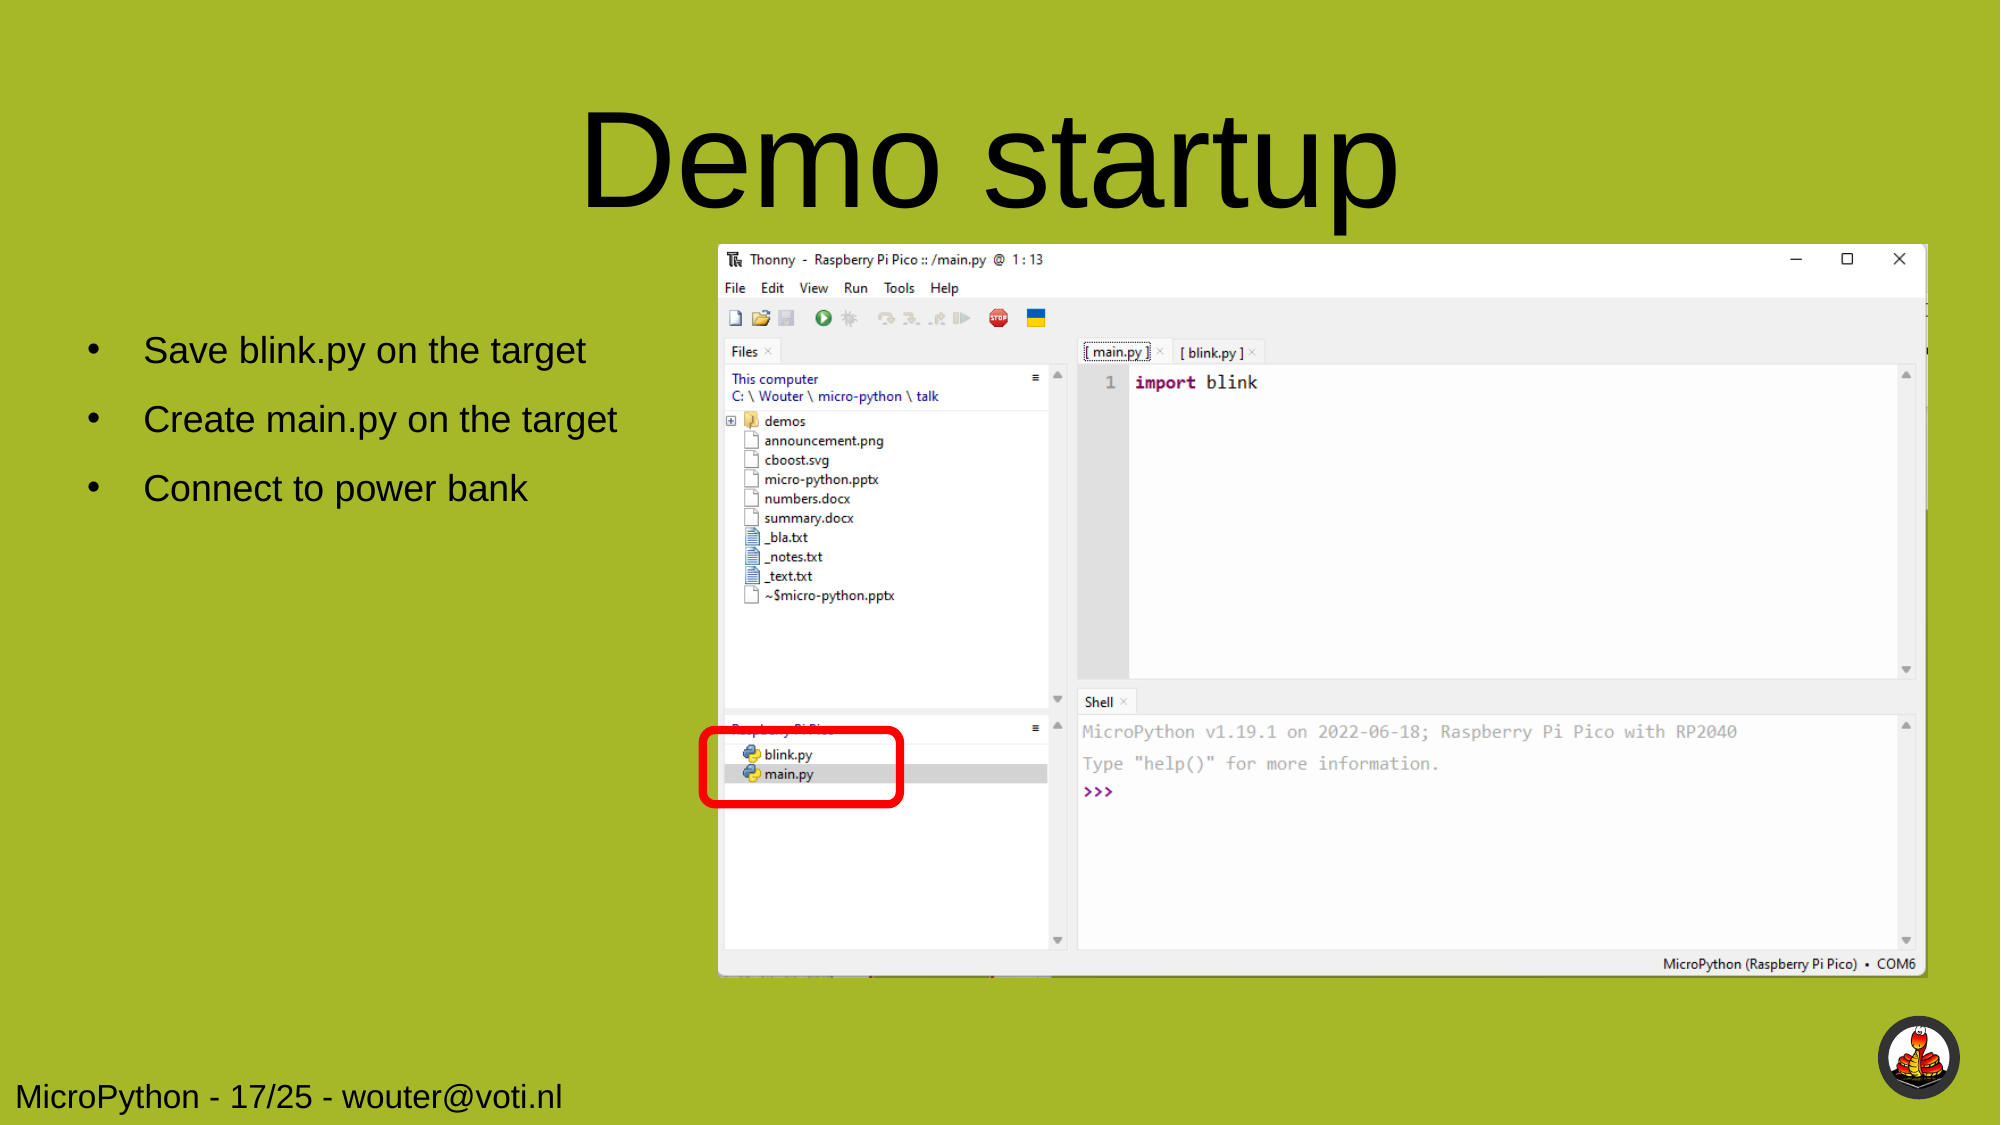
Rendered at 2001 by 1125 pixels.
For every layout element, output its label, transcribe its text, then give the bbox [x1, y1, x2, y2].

picture [1889, 1027, 1949, 1088]
text_box [701, 728, 712, 806]
text_box Save blink.py on the target Create main.py on the target Connect to power bank [71, 315, 844, 1125]
text_box Demo startup [119, 51, 1860, 260]
picture [717, 244, 1929, 978]
